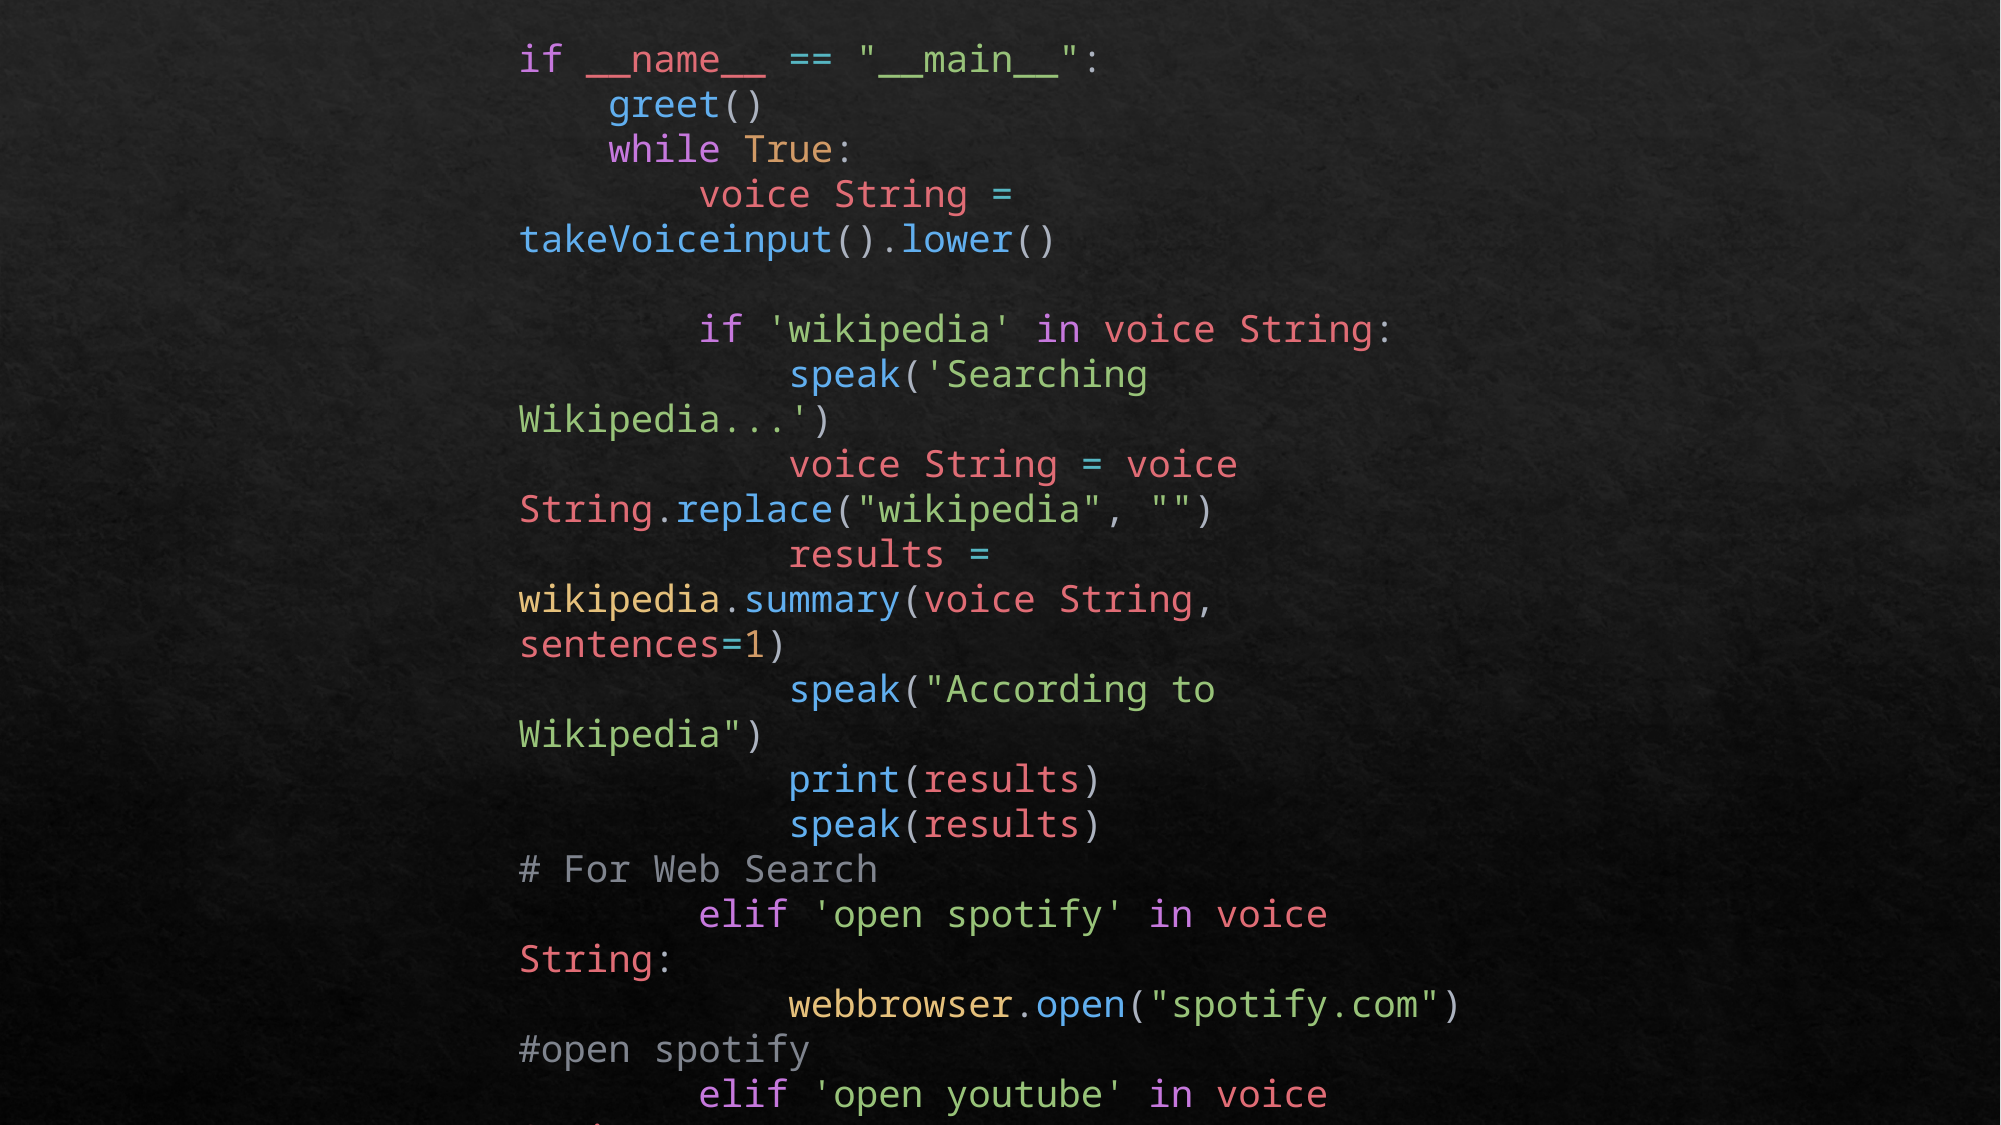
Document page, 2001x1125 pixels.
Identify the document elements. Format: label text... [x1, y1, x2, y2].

text_box if __name__ == "__main__": greet() while True: voice String = takeVoiceinput().lower() if 'wikipedia' in voice String: speak('Searching Wikipedia...') voice String = voice String.replace("wikipedia", "") results = wikipedia.summary(voice String, sentences=1) speak("According to Wikipedia") print(results) speak(results) # For Web Search elif 'open spotify' in voice String: webbrowser.open("spotify.com") #open spotify elif 'open youtube' in voice String: webbrowser.open("youtube.com") #open youtube elif 'open google' in voice String: webbrowser.open("google.com") [503, 27, 1501, 1125]
